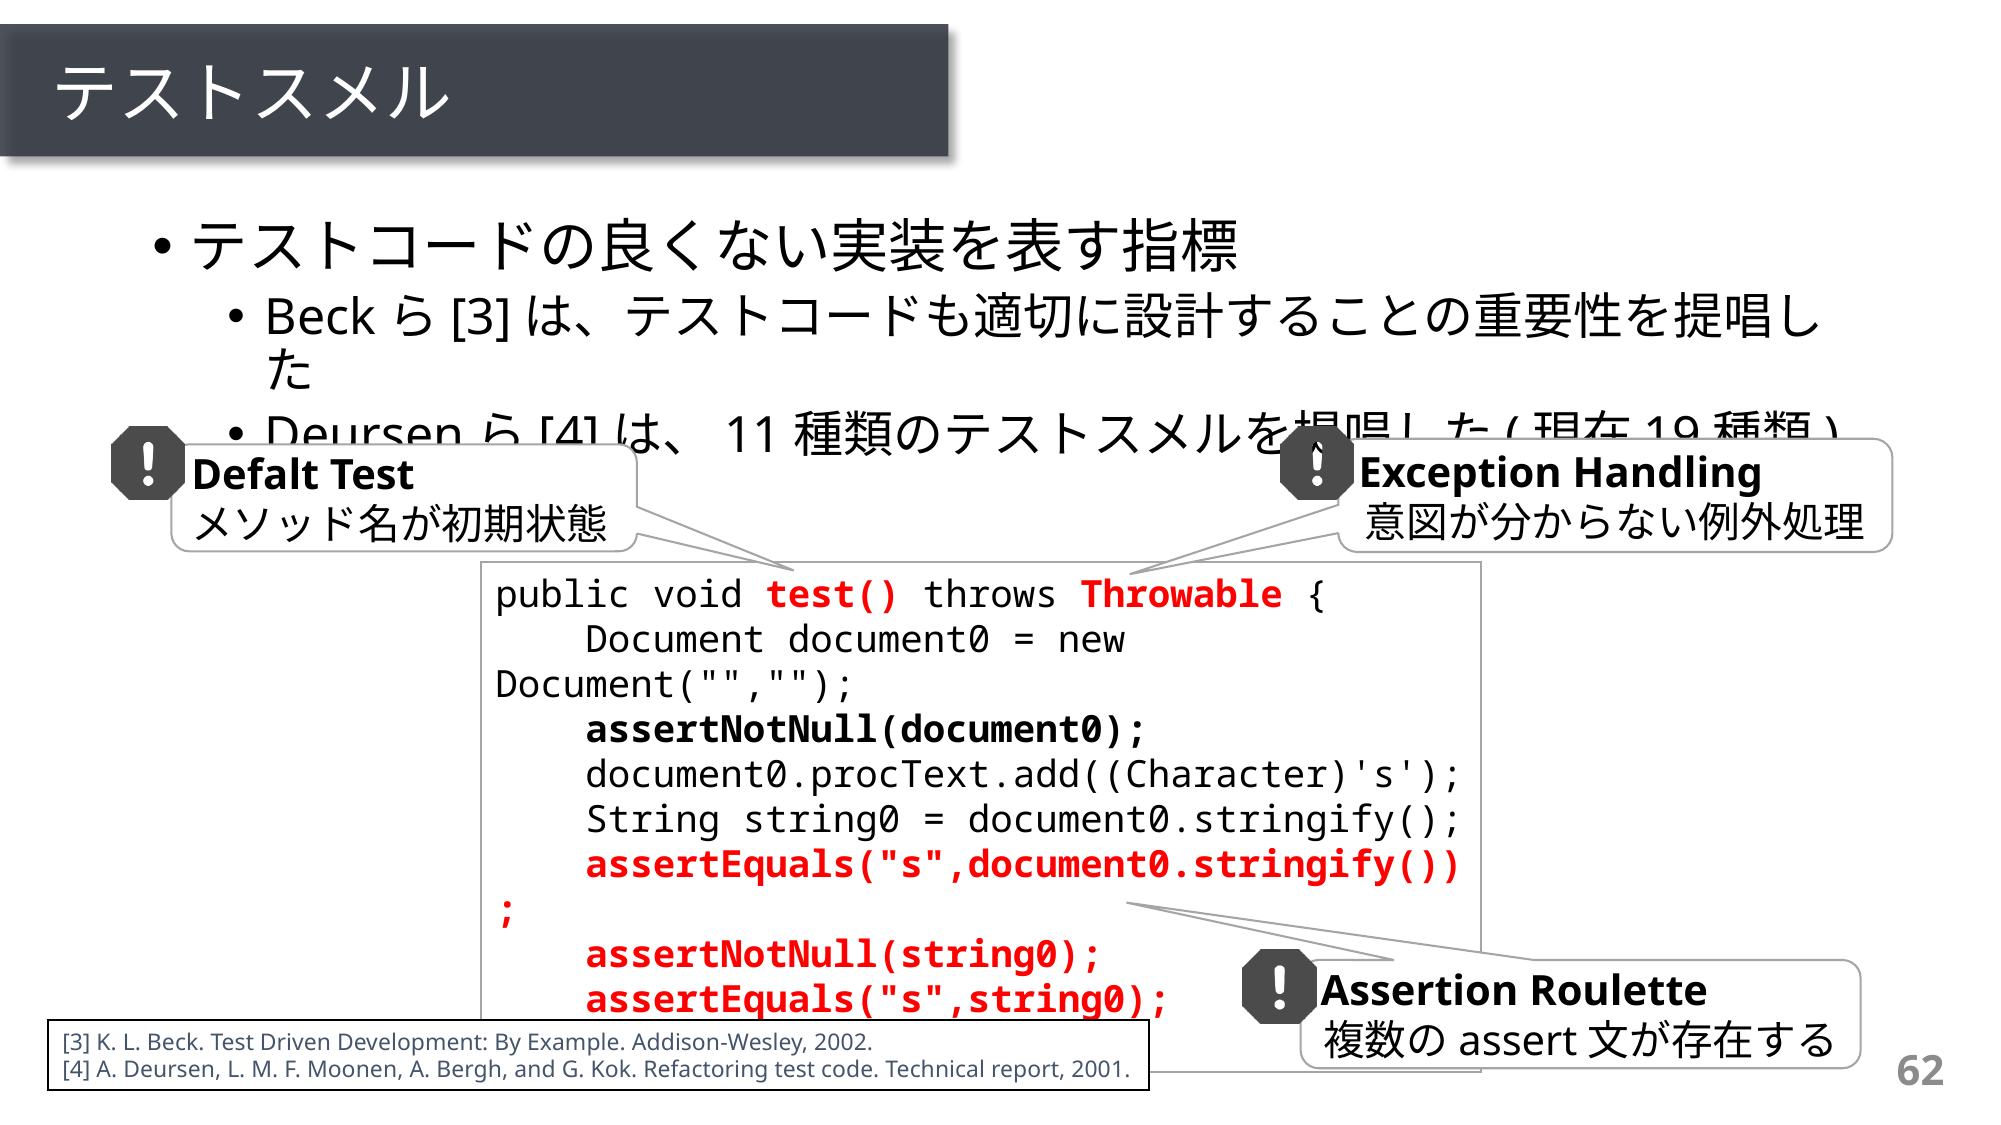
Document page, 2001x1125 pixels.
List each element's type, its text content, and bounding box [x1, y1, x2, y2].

title テストスメル [36, 36, 957, 156]
picture [1280, 426, 1354, 500]
picture [111, 425, 185, 500]
picture [1242, 949, 1317, 1024]
text_box Defalt Test メソッド名が初期状態 [170, 443, 795, 572]
text_box Exception Handling 意図が分からない例外処理 [1129, 437, 1894, 576]
text_box Assertion Roulette 複数のassert文が存在する [1126, 901, 1862, 1070]
text_box [3] K. L. Beck. Test Driven Development: By Example. Addison-Wesley, 2002. [4] A. Deursen, L. M. F. Moonen, A. Bergh, and G. Kok. Refactoring test code. Technical report, 2001. [47, 1019, 1150, 1091]
text_box public void test() throws Throwable { Document document0 = new Document("",""); assertNotNull(document0); document0.procText.add((Character)'s'); String string0 = document0.stringify(); assertEquals("s",document0.stringify()); assertNotNull(string0); assertEquals("s",string0); } [480, 561, 1482, 1073]
list テストコードの良くない実装を表す指標 Beckら[3]は、テストコードも適切に設計することの重要性を提唱した Deursenら[4]は、11種類のテストスメルを提唱した(現在19種類) [137, 210, 1879, 427]
